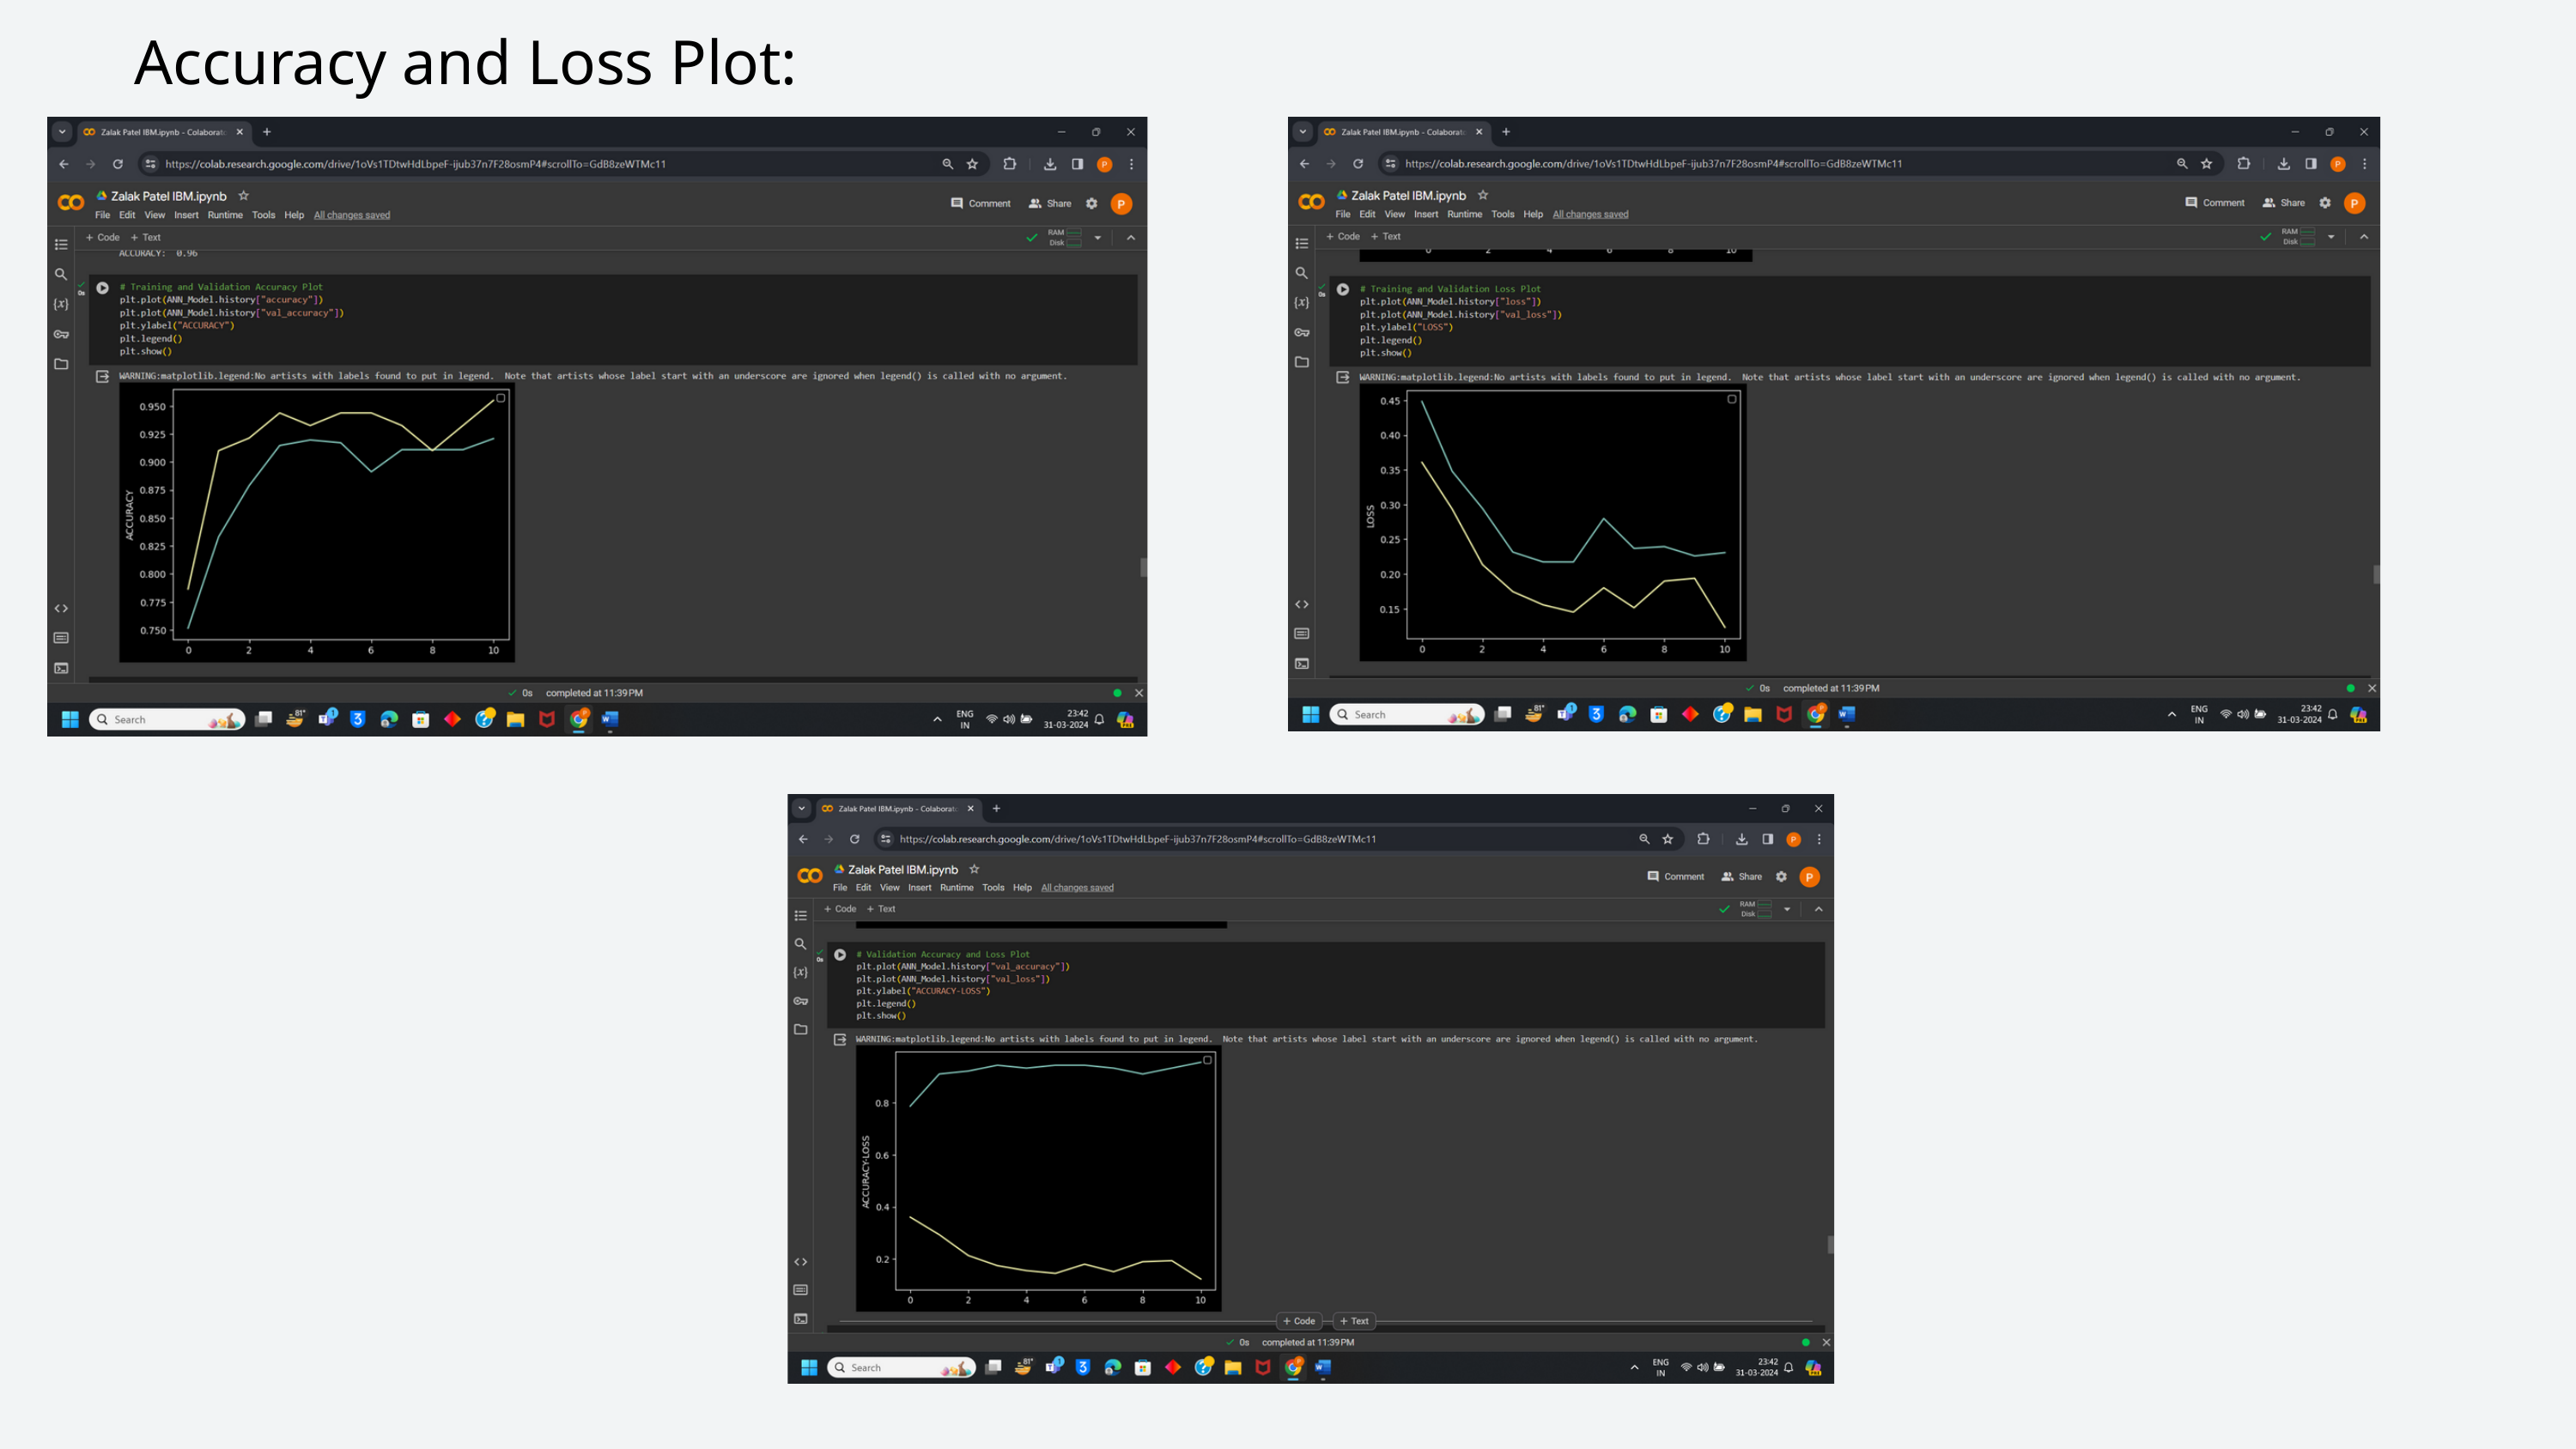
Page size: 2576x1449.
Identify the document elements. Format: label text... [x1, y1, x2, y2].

text_box [1287, 117, 2381, 731]
text_box [47, 117, 1148, 737]
text_box [787, 794, 1835, 1384]
text_box Accuracy and Loss Plot: [117, 11, 815, 97]
